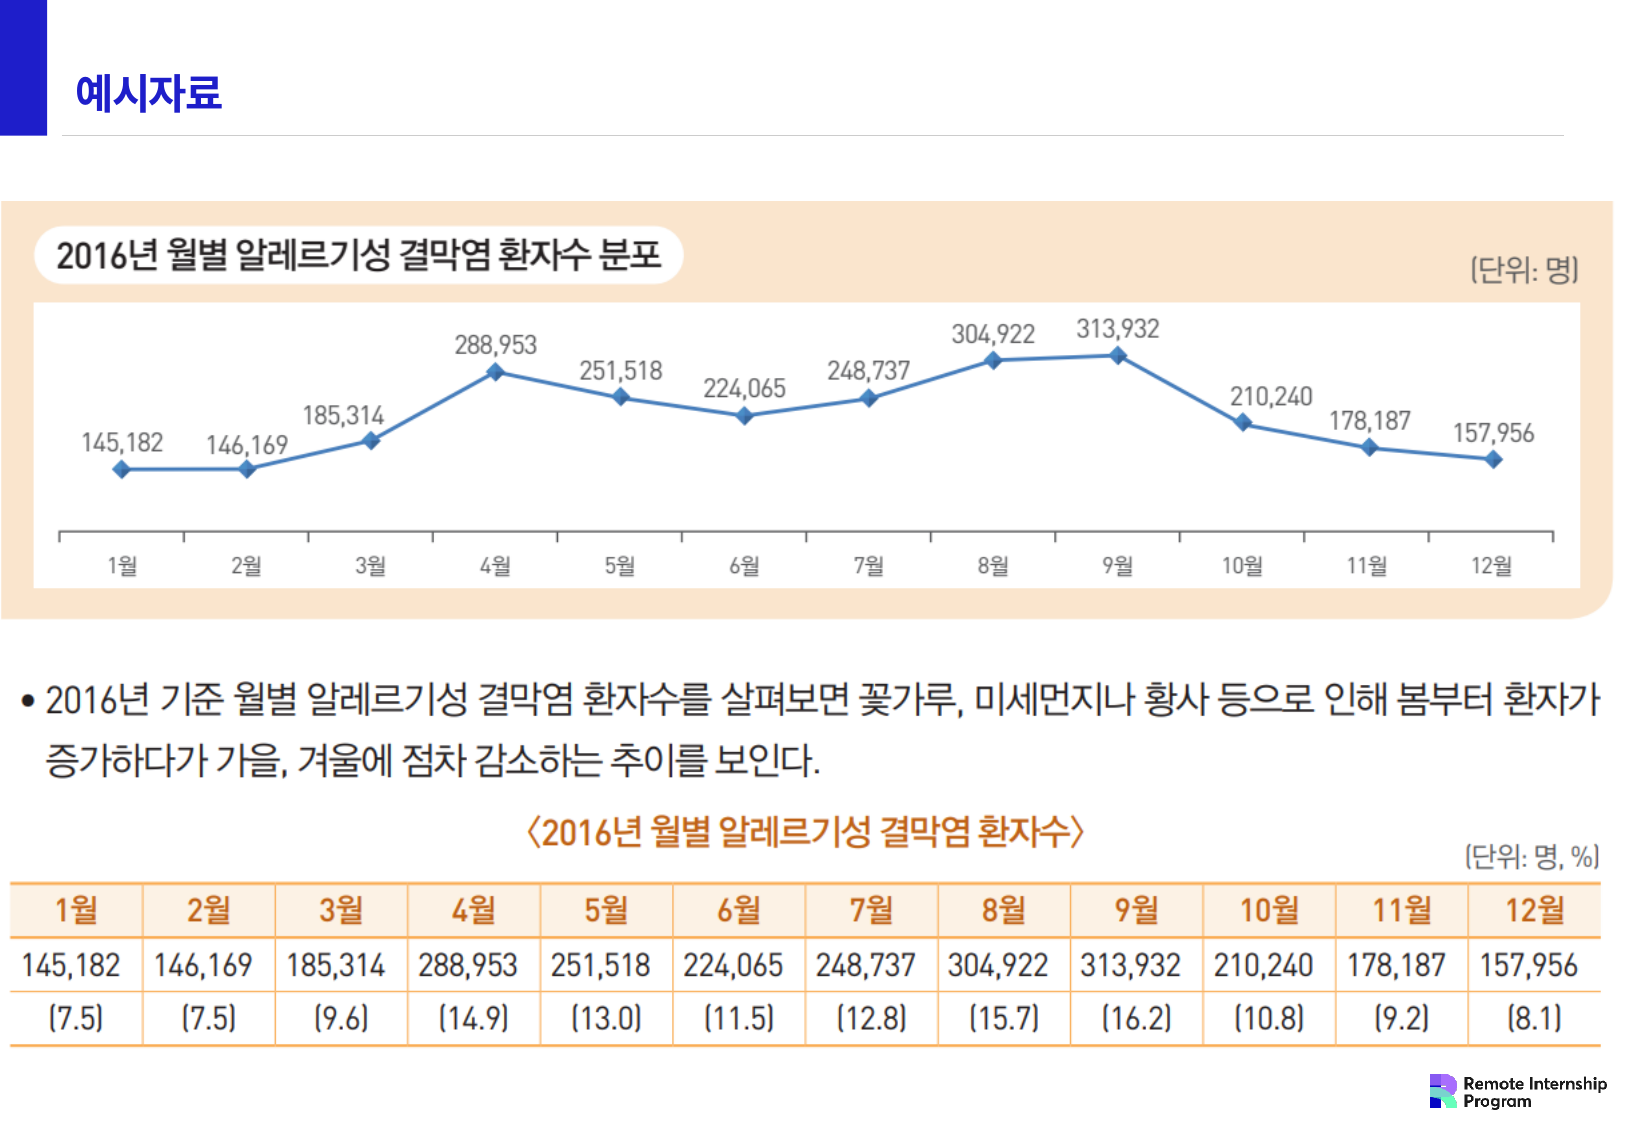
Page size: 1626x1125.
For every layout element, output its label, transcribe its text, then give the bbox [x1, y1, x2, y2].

picture [0, 652, 1625, 1059]
title 예시자료 [61, 65, 889, 124]
picture [0, 201, 1625, 629]
picture [1430, 1074, 1607, 1110]
